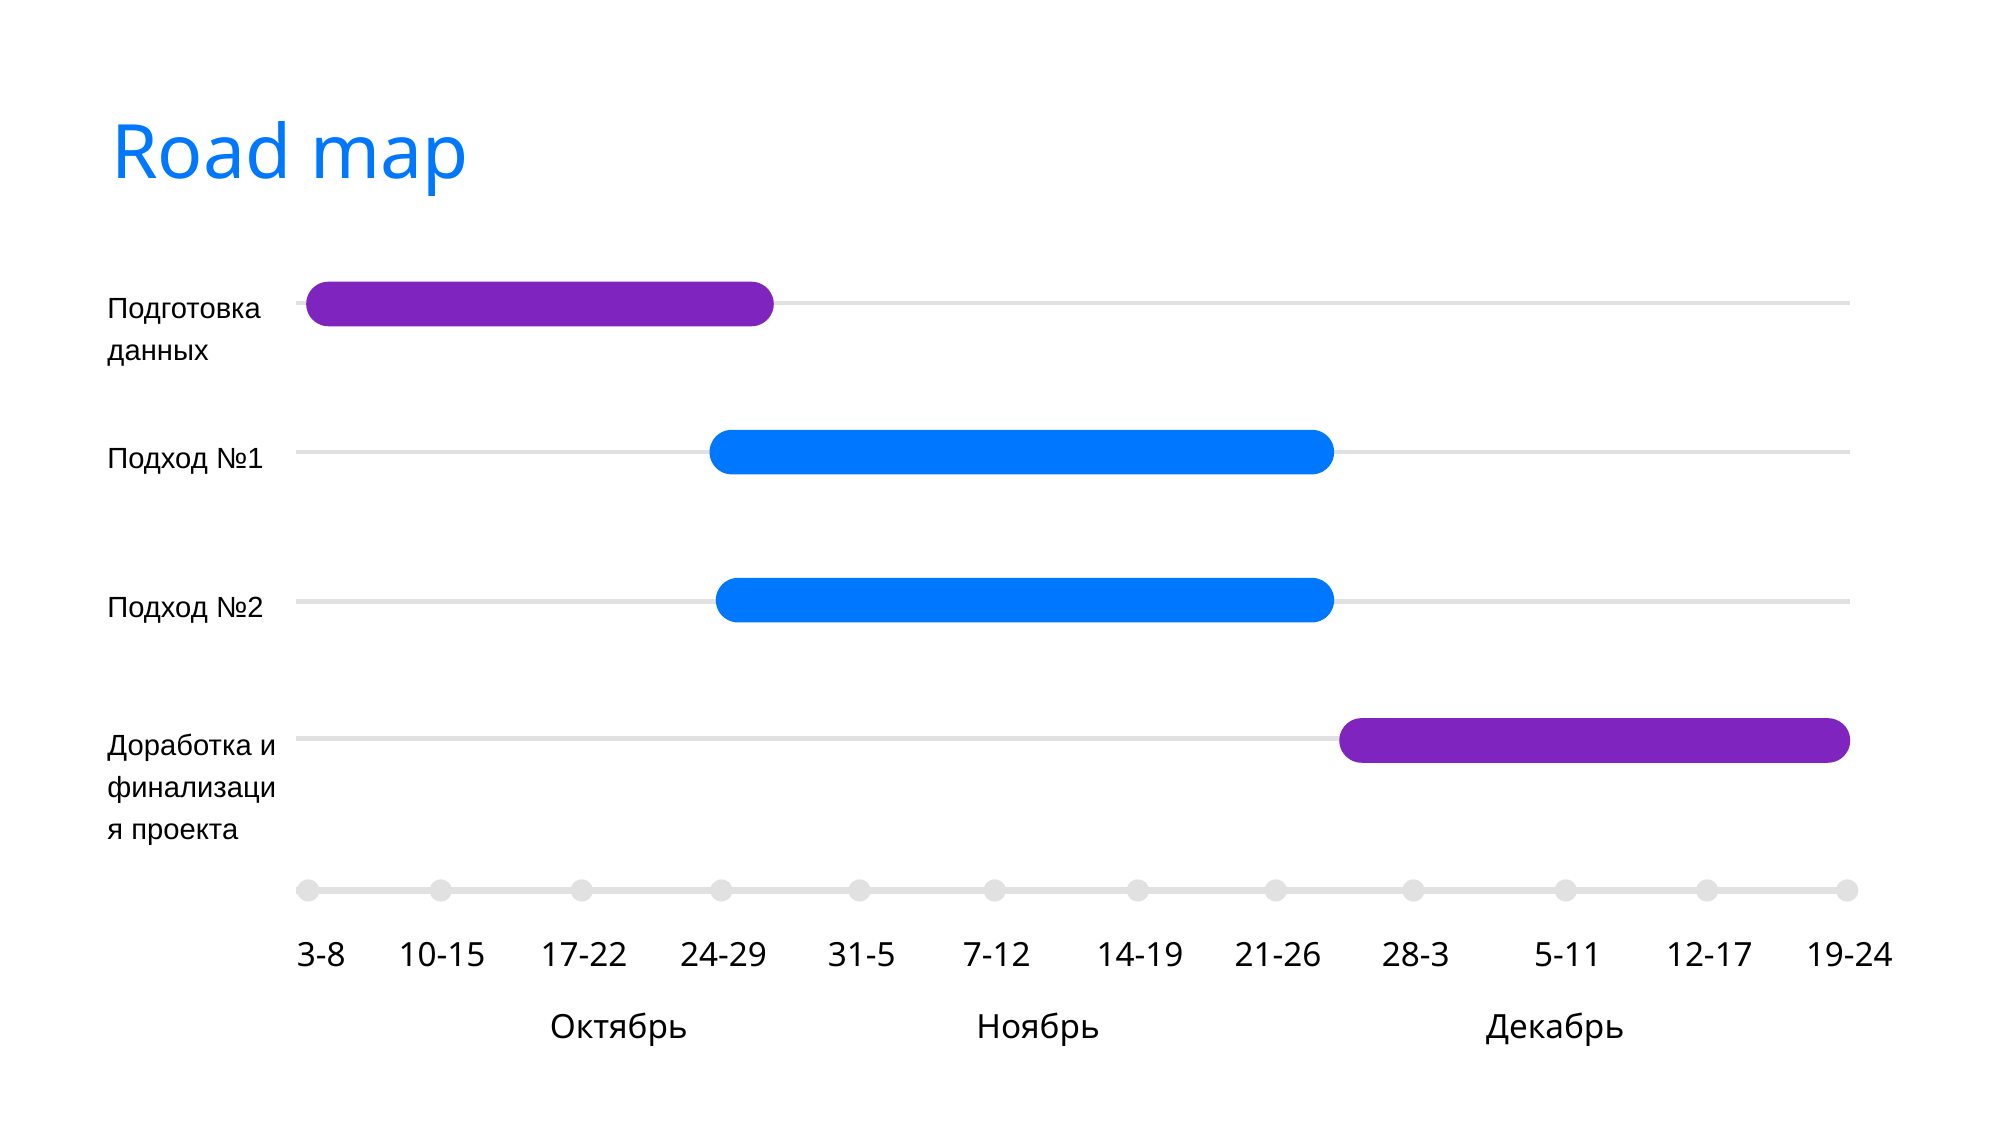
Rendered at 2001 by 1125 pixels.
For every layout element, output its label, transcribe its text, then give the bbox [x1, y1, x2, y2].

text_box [1792, 879, 1906, 973]
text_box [1083, 879, 1197, 973]
text_box Декабрь [1420, 991, 1691, 1051]
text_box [101, 276, 1851, 973]
title Road map [111, 113, 1892, 220]
text_box Ноябрь [903, 991, 1174, 1051]
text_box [1359, 879, 1473, 973]
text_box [1511, 879, 1625, 973]
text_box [1652, 879, 1766, 973]
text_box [940, 879, 1054, 973]
text_box Октябрь [483, 991, 755, 1051]
